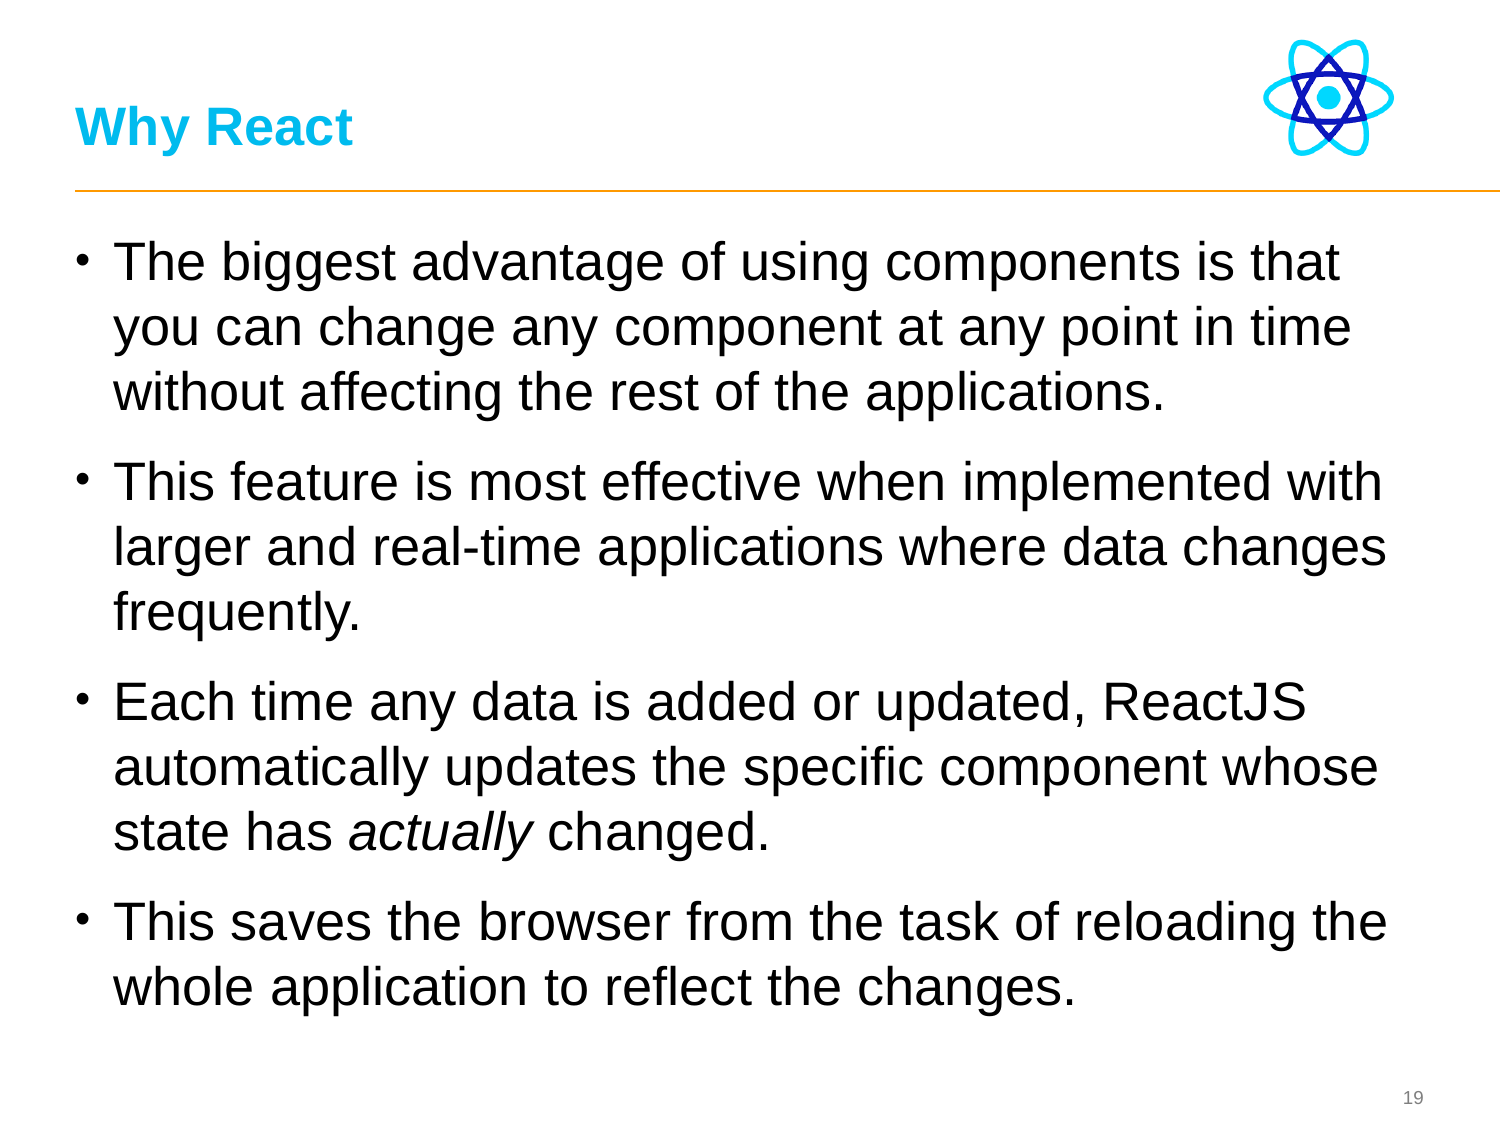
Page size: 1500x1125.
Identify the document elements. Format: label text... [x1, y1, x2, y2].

title Why React [75, 27, 1422, 157]
list The biggest advantage of using components is that you can change any component at any point in time without affecting the rest of the applications. This feature is most effective when implemented with larger and real-time applications where data changes frequently. Each time any data is added or updated, ReactJS automatically updates the specific component whose state has actually changed. This saves the browser from the task of reloading the whole application to reflect the changes. [75, 226, 1425, 1018]
